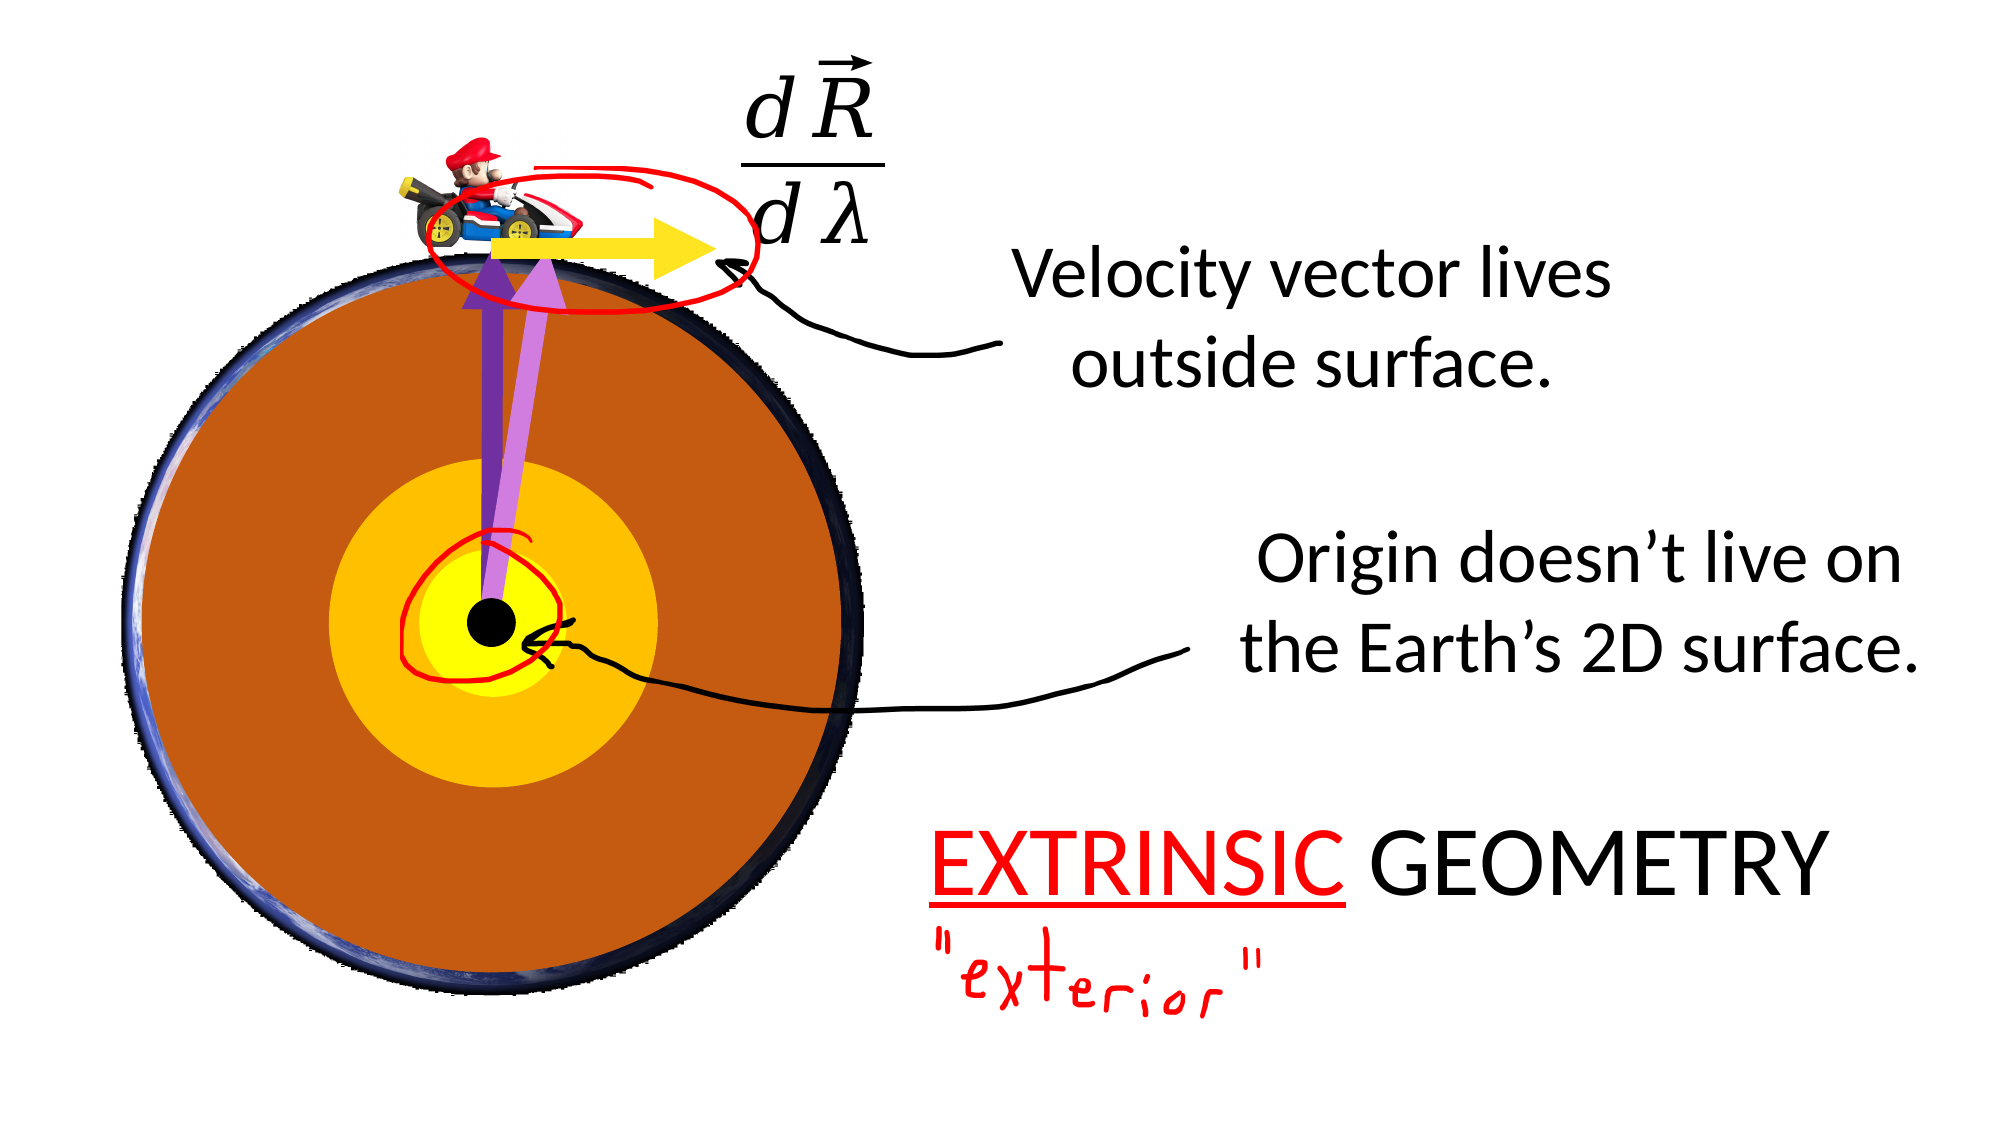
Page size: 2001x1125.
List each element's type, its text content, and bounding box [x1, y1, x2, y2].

picture [79, 126, 1270, 1038]
text_box EXTRINSIC GEOMETRY [1270, 788, 1856, 923]
text_box Origin doesn’t live on the Earth’s 2D surface. [1270, 499, 1961, 695]
text_box Velocity vector lives outside surface. [1270, 214, 1693, 410]
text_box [485, 248, 548, 636]
